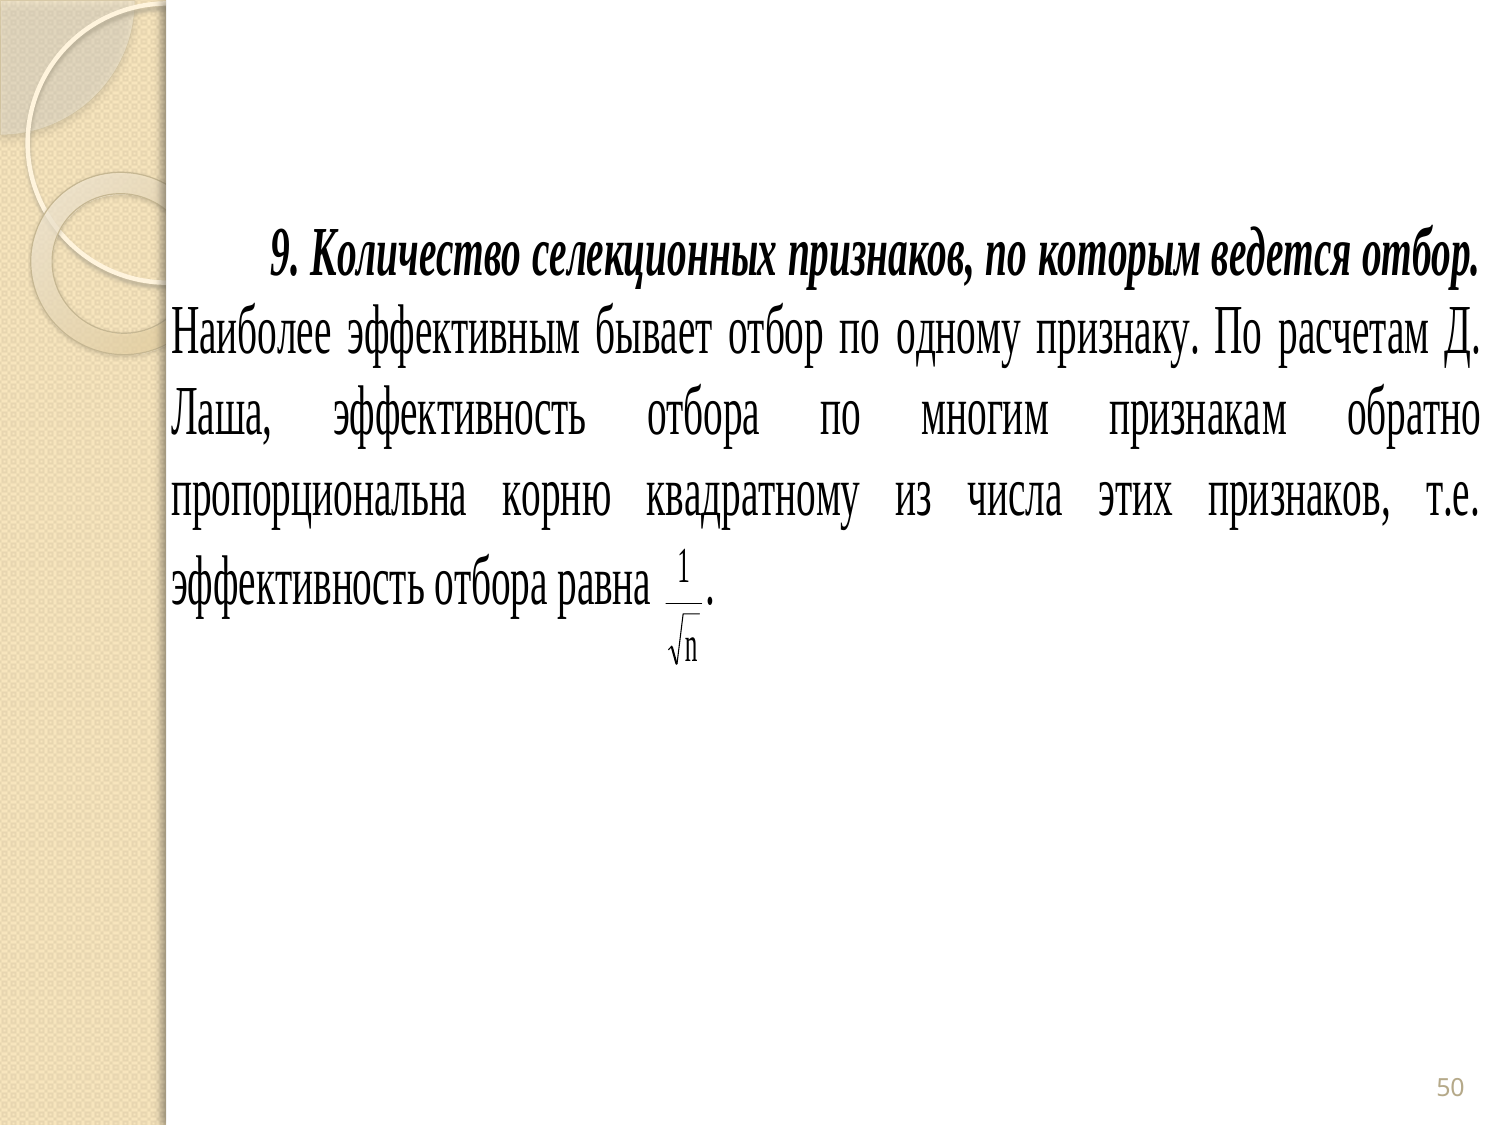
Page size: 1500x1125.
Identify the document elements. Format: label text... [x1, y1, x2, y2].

picture [170, 207, 1481, 681]
slide_number 50 [1413, 1034, 1488, 1113]
